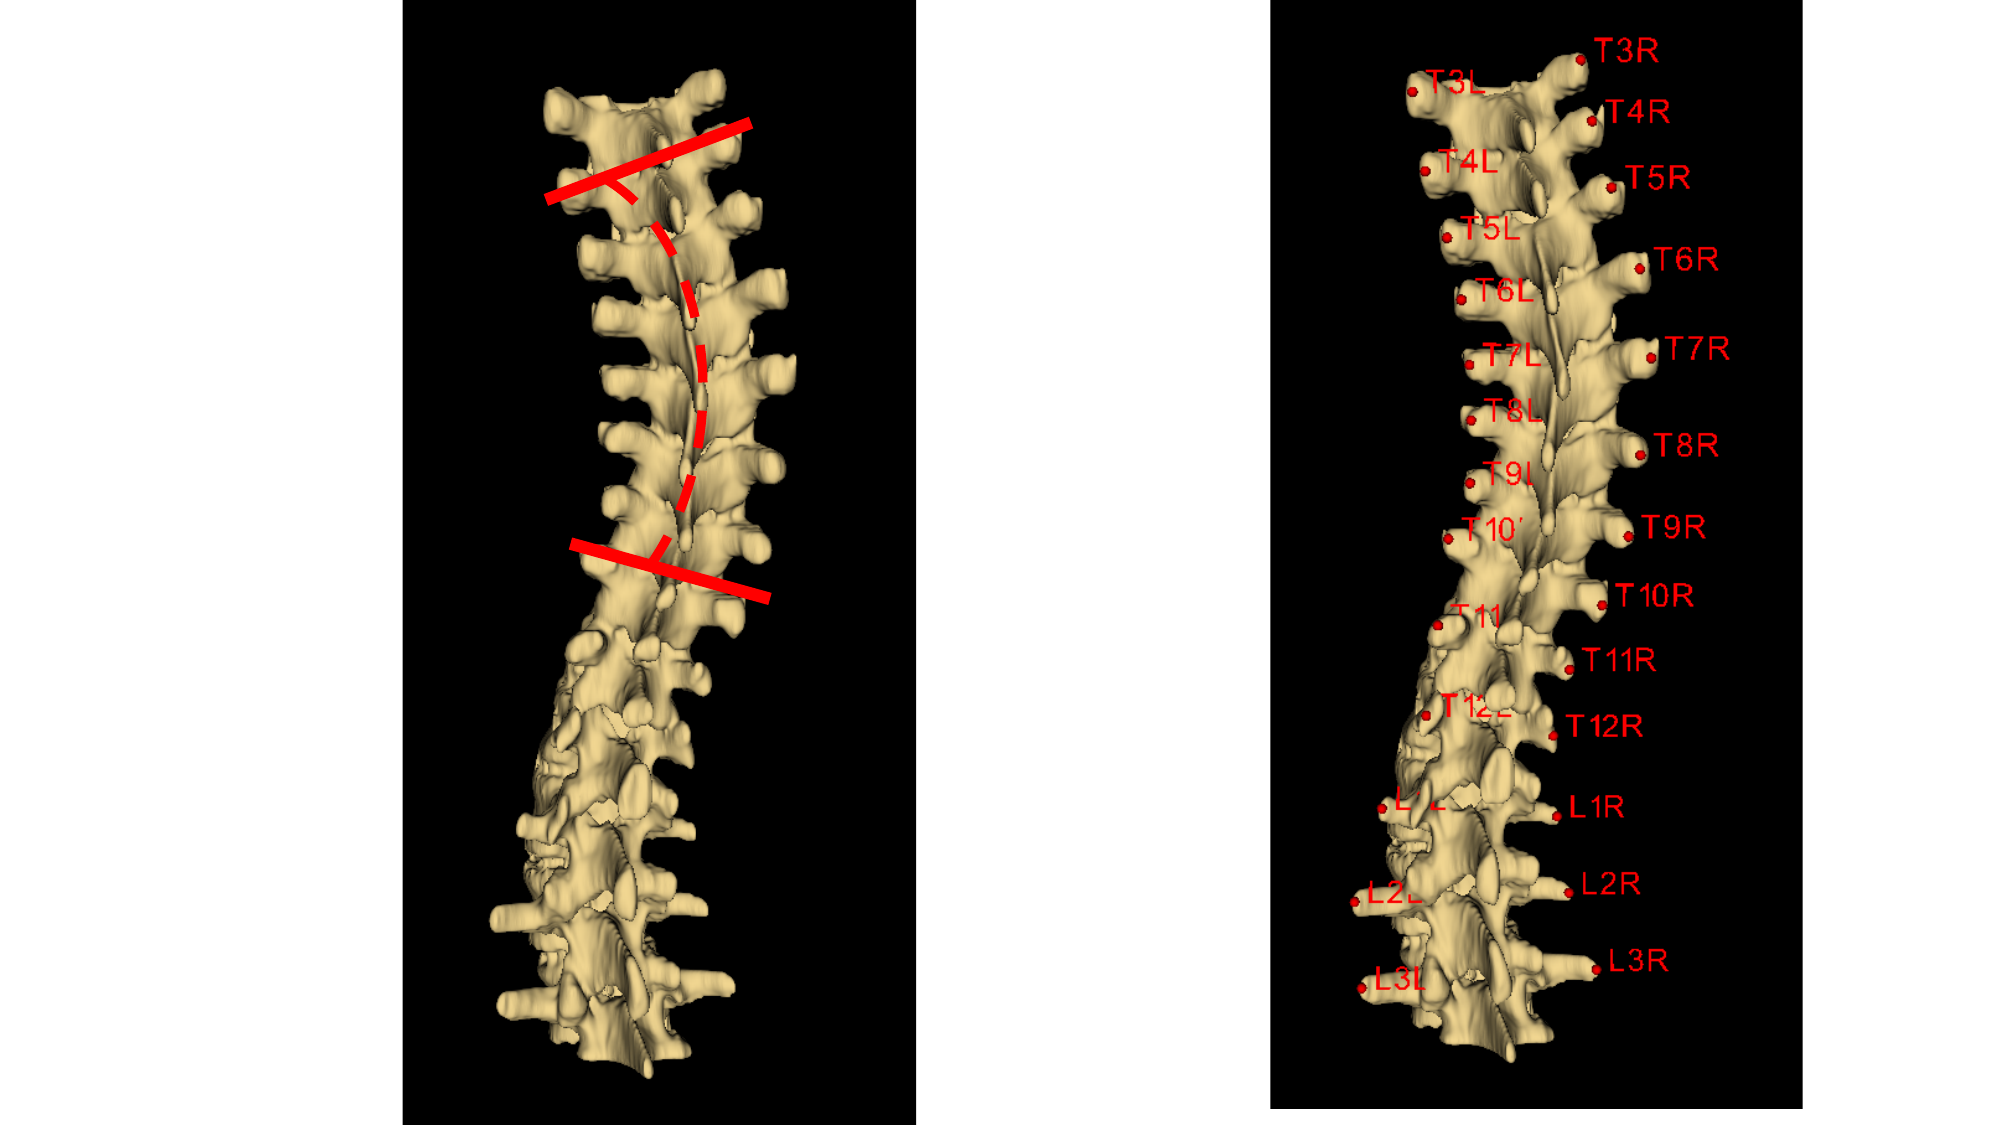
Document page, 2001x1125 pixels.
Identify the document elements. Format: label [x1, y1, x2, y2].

text_box [368, 0, 917, 1125]
picture [1270, 0, 1803, 1109]
